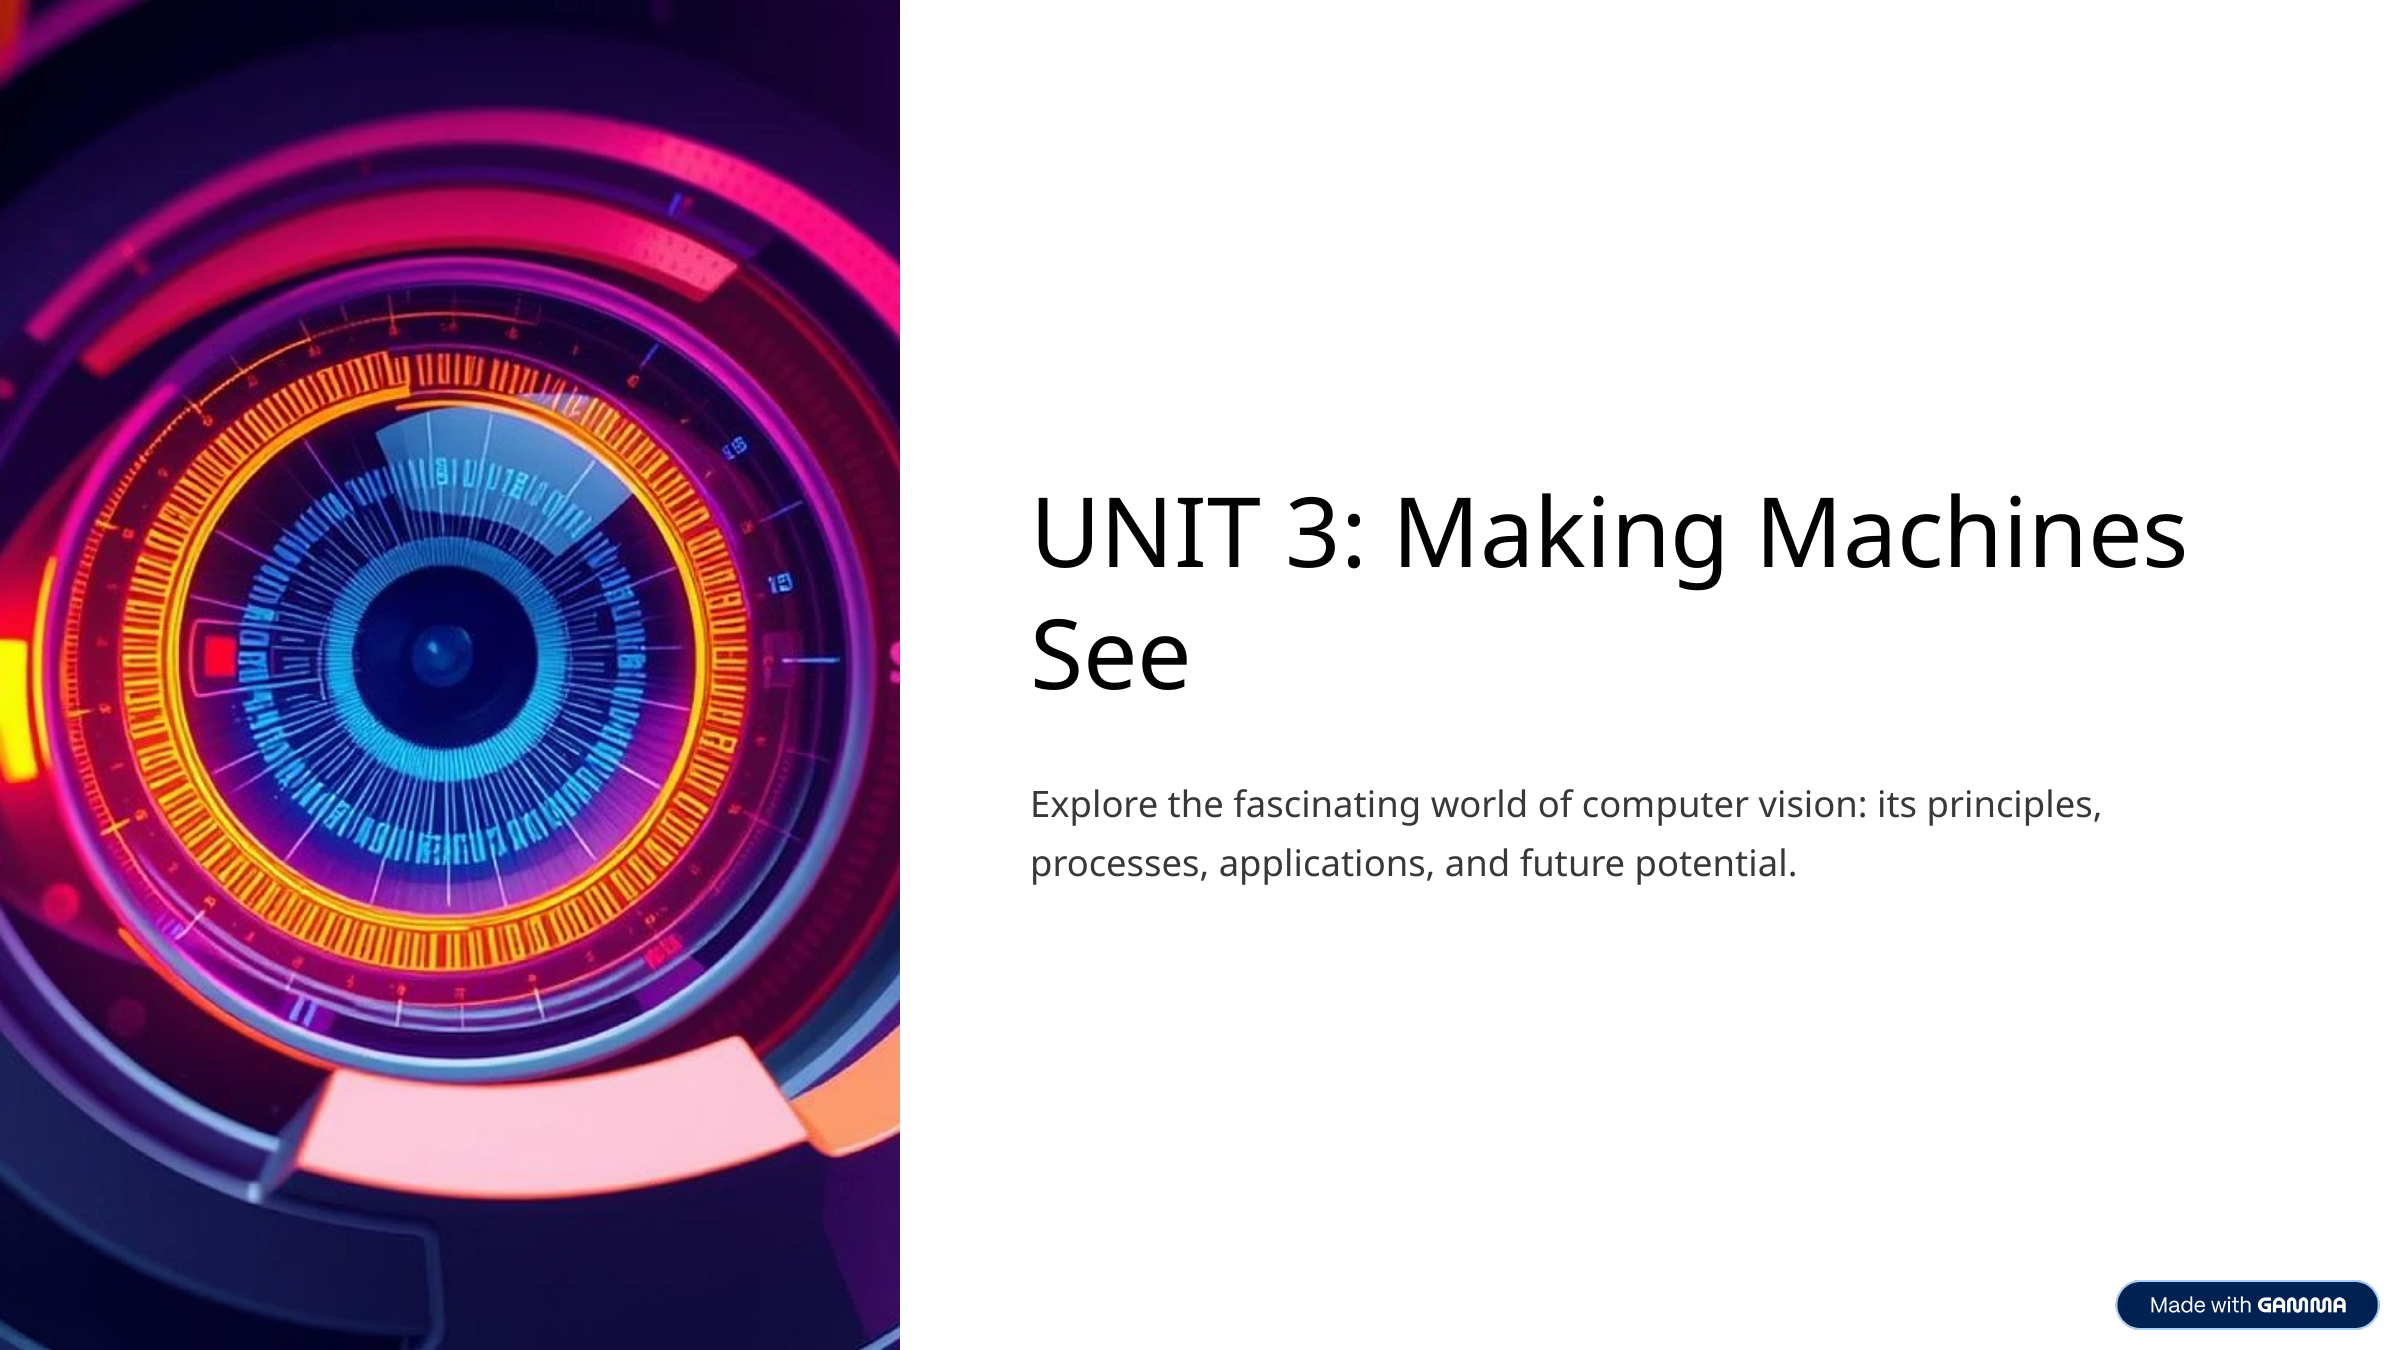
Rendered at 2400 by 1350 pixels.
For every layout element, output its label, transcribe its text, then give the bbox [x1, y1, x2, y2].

text_box UNIT 3: Making Machines See [1030, 465, 2270, 710]
text_box Explore the fascinating world of computer vision: its principles, processes, applications, and future potential. [1030, 765, 2270, 885]
picture [2106, 1271, 2389, 1339]
picture [0, 0, 900, 1350]
